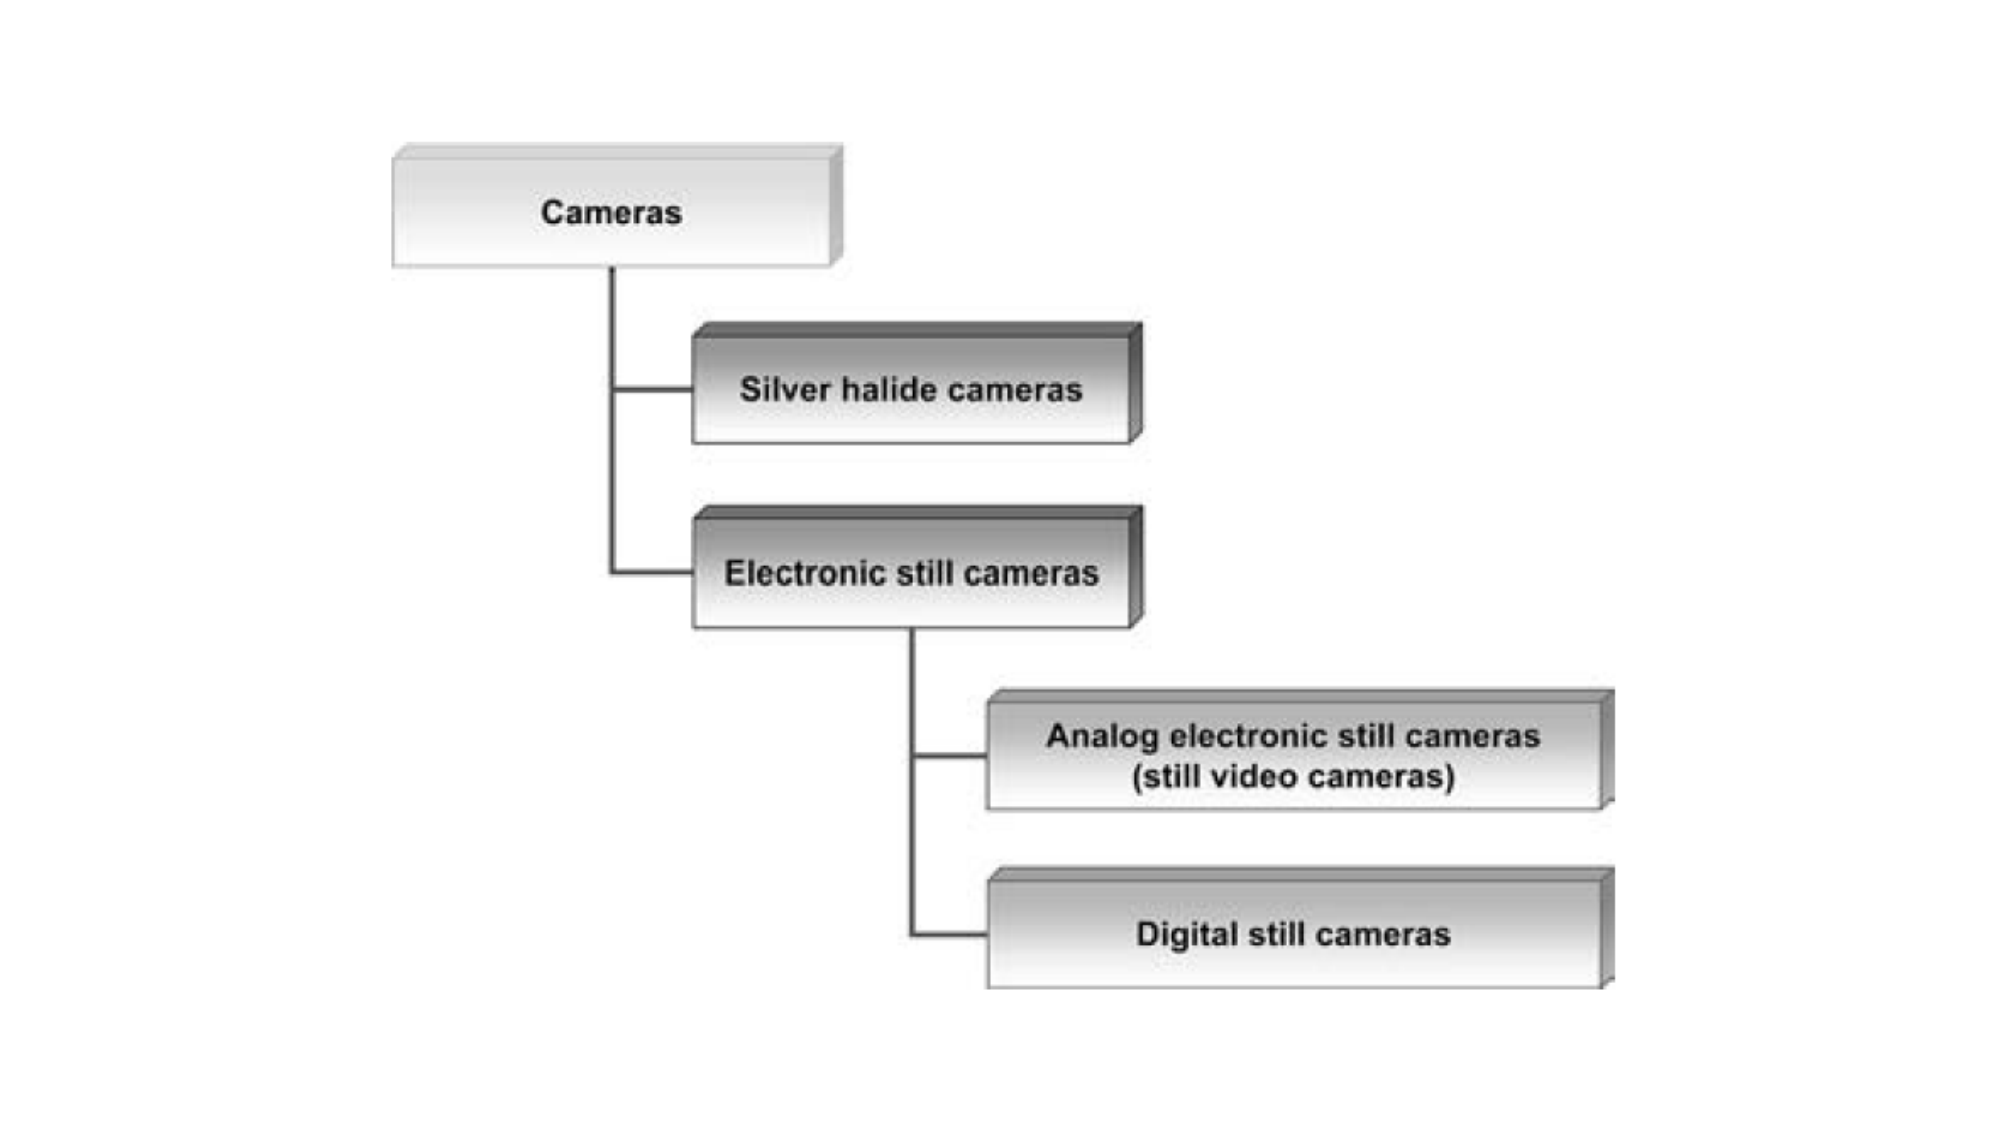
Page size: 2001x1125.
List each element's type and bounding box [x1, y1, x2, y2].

picture [368, 105, 1632, 1020]
